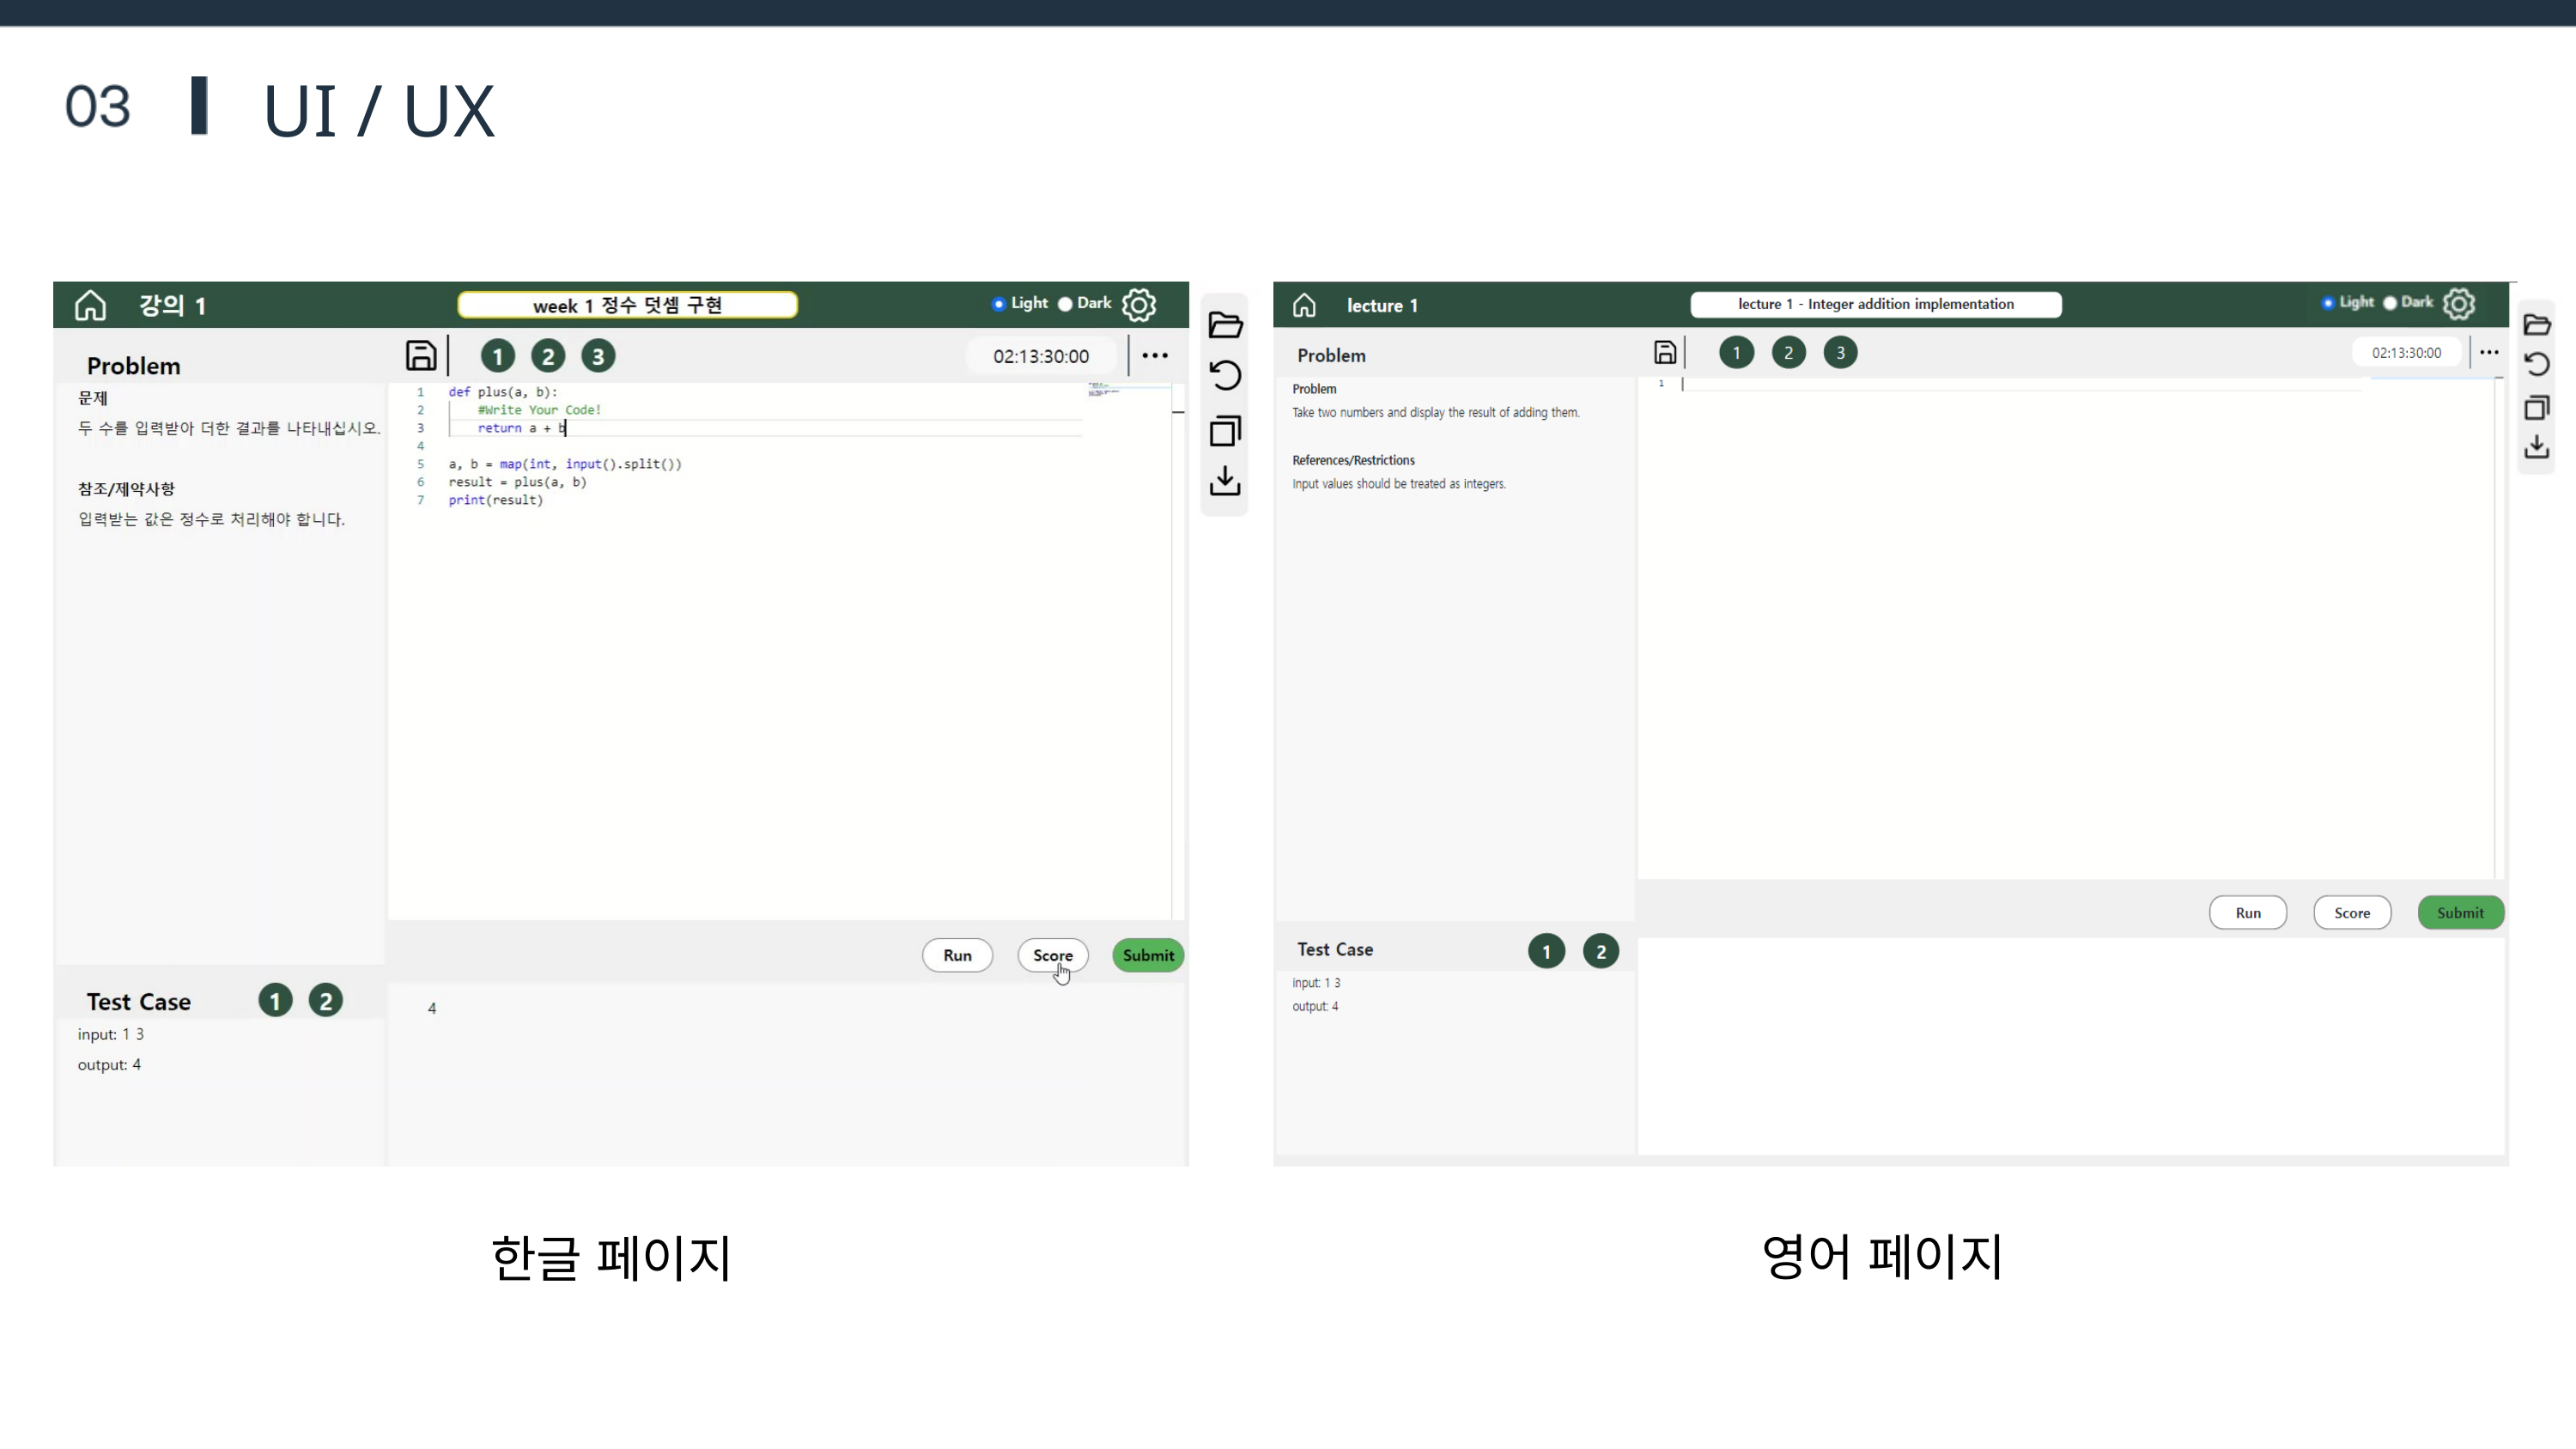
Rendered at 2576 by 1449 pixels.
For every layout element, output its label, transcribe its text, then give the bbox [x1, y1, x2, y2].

picture [53, 282, 1262, 1167]
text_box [0, 0, 2576, 27]
text_box 영어 페이지 [1685, 1220, 2082, 1293]
picture [45, 64, 152, 150]
text_box UI / UX [248, 58, 612, 158]
picture [1273, 282, 2565, 1167]
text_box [191, 76, 209, 136]
text_box 한글 페이지 [413, 1221, 811, 1294]
